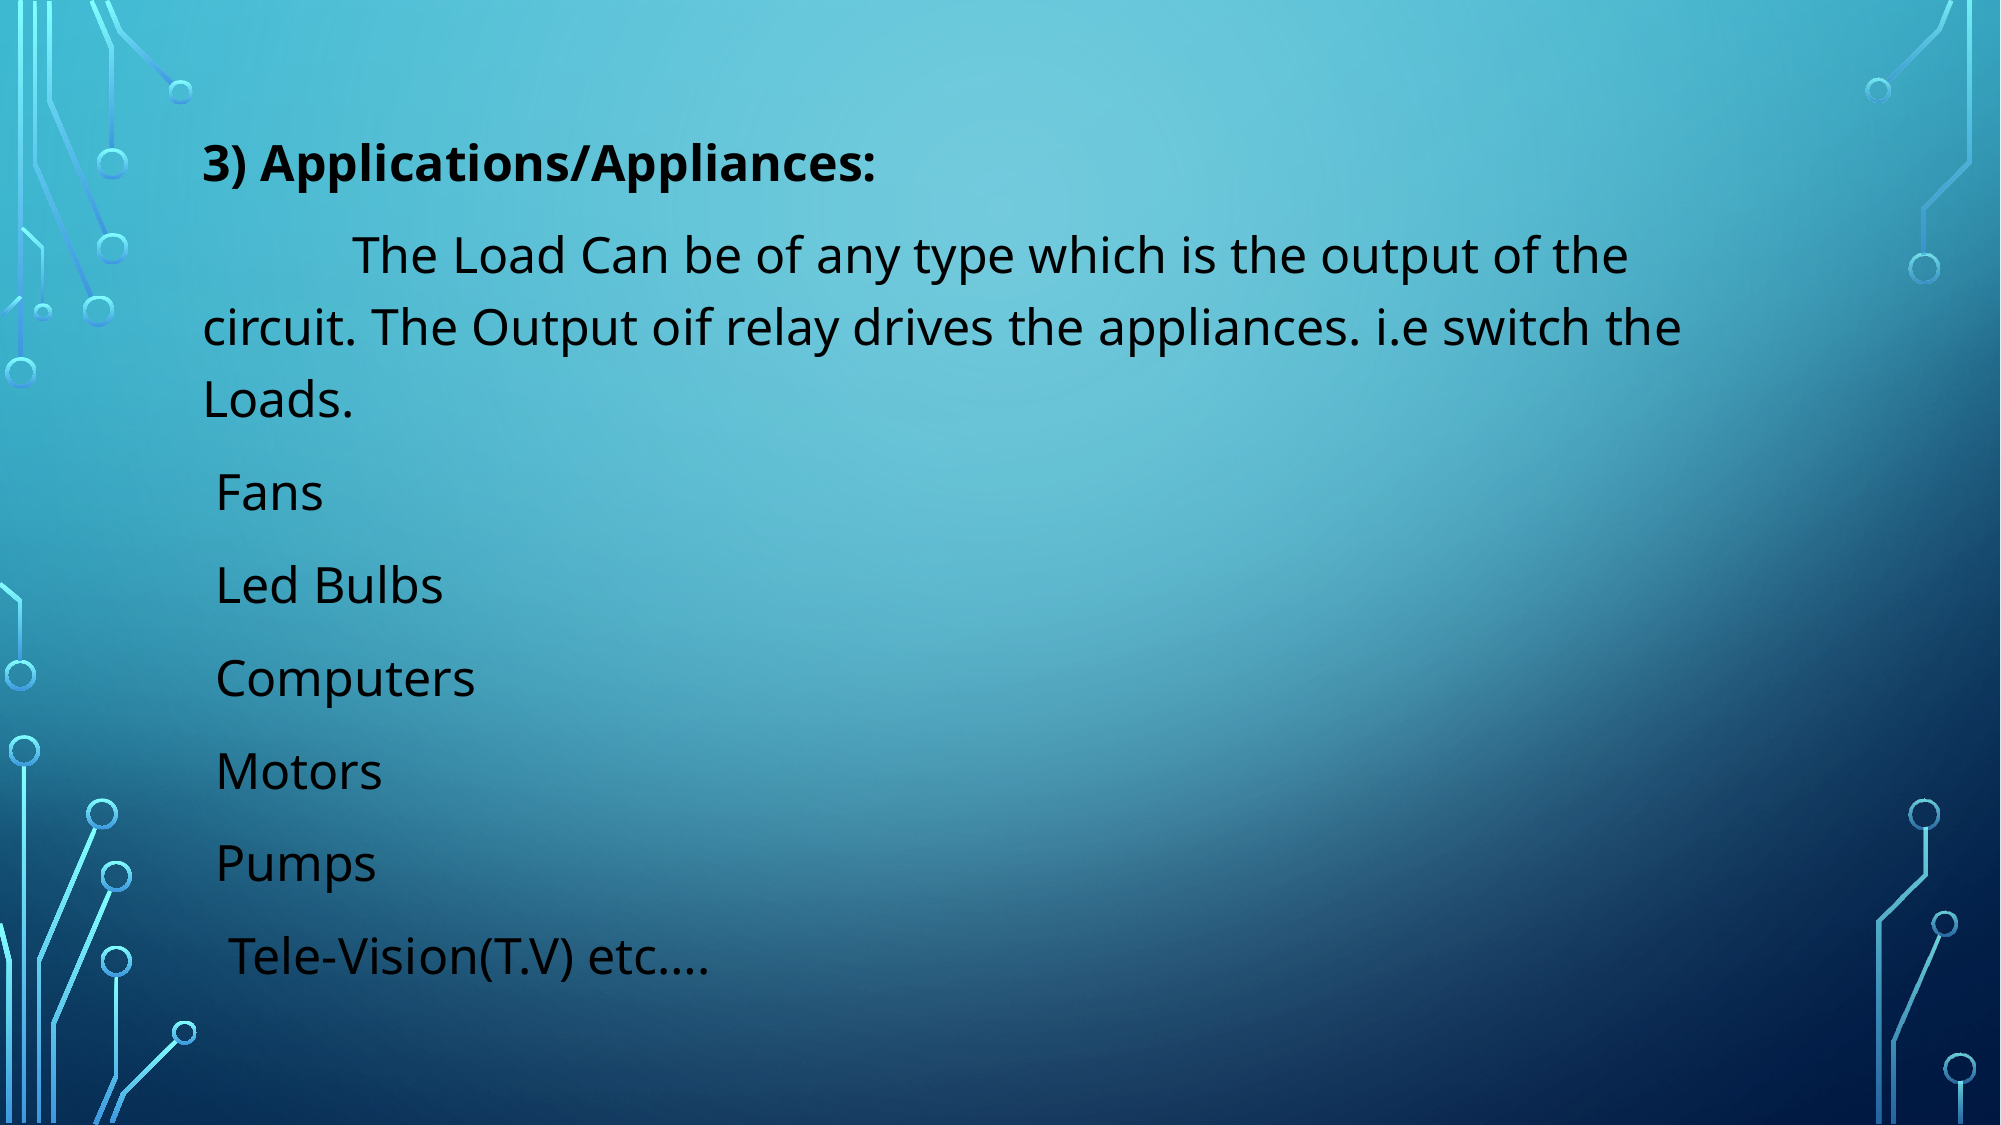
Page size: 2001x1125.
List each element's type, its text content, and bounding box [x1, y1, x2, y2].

list 3) Applications/Appliances: The Load Can be of any type which is the output of the circuit. The Output oif relay drives the appliances. i.e switch the Loads. Fans Led Bulbs Computers Motors Pumps Tele-Vision(T.V) etc…. [187, 111, 1813, 950]
